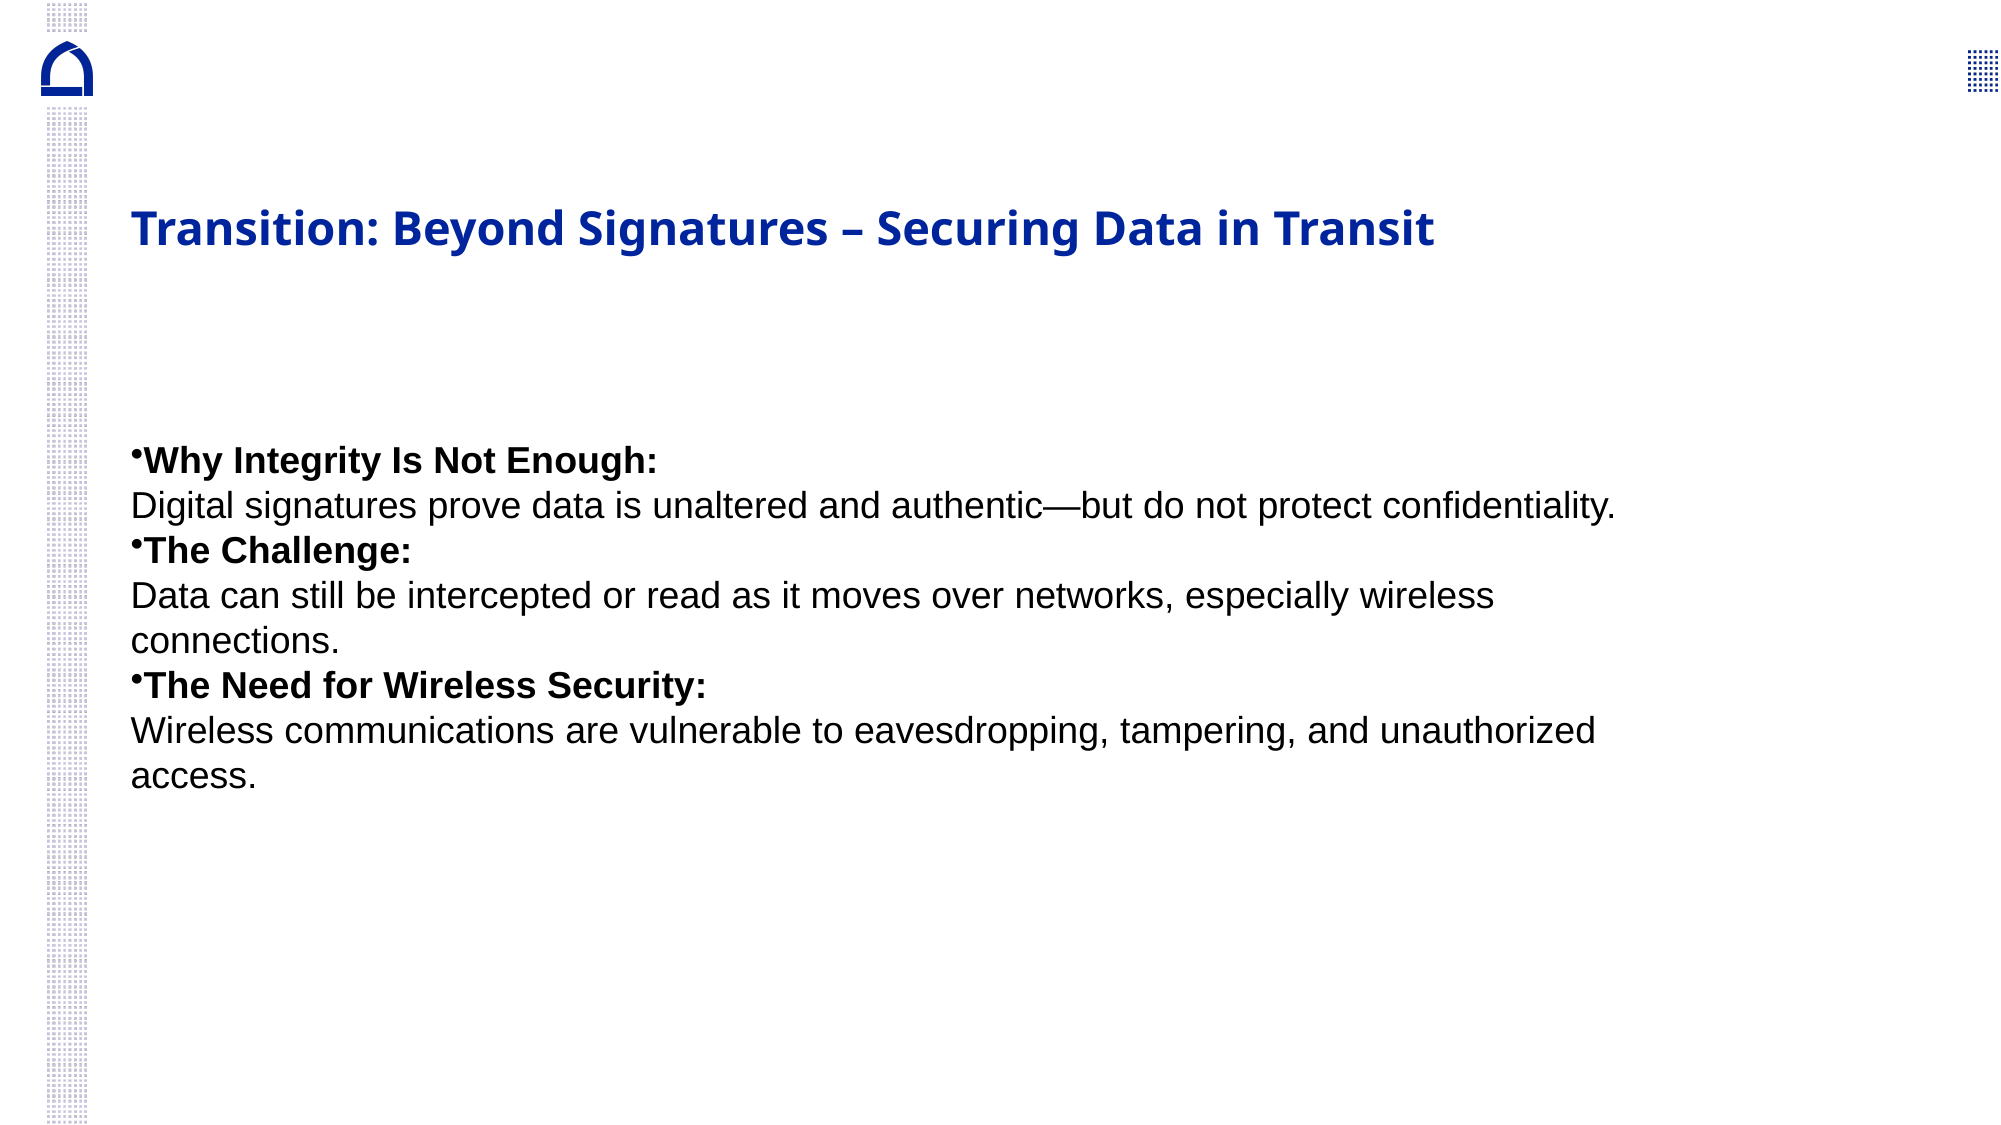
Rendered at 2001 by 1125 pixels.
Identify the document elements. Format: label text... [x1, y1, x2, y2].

picture [41, 0, 93, 1125]
picture [1968, 50, 1998, 92]
title Transition: Beyond Signatures – Securing Data in Transit [115, 198, 1652, 289]
list Why Integrity Is Not Enough: Digital signatures prove data is unaltered and authentic—but do not protect confidentiality. The Challenge: Data can still be intercepted or read as it moves over networks, especially wireless connections. The Need for Wireless Security: Wireless communications are vulnerable to eavesdropping, tampering, and unauthorized access. [115, 289, 1727, 943]
